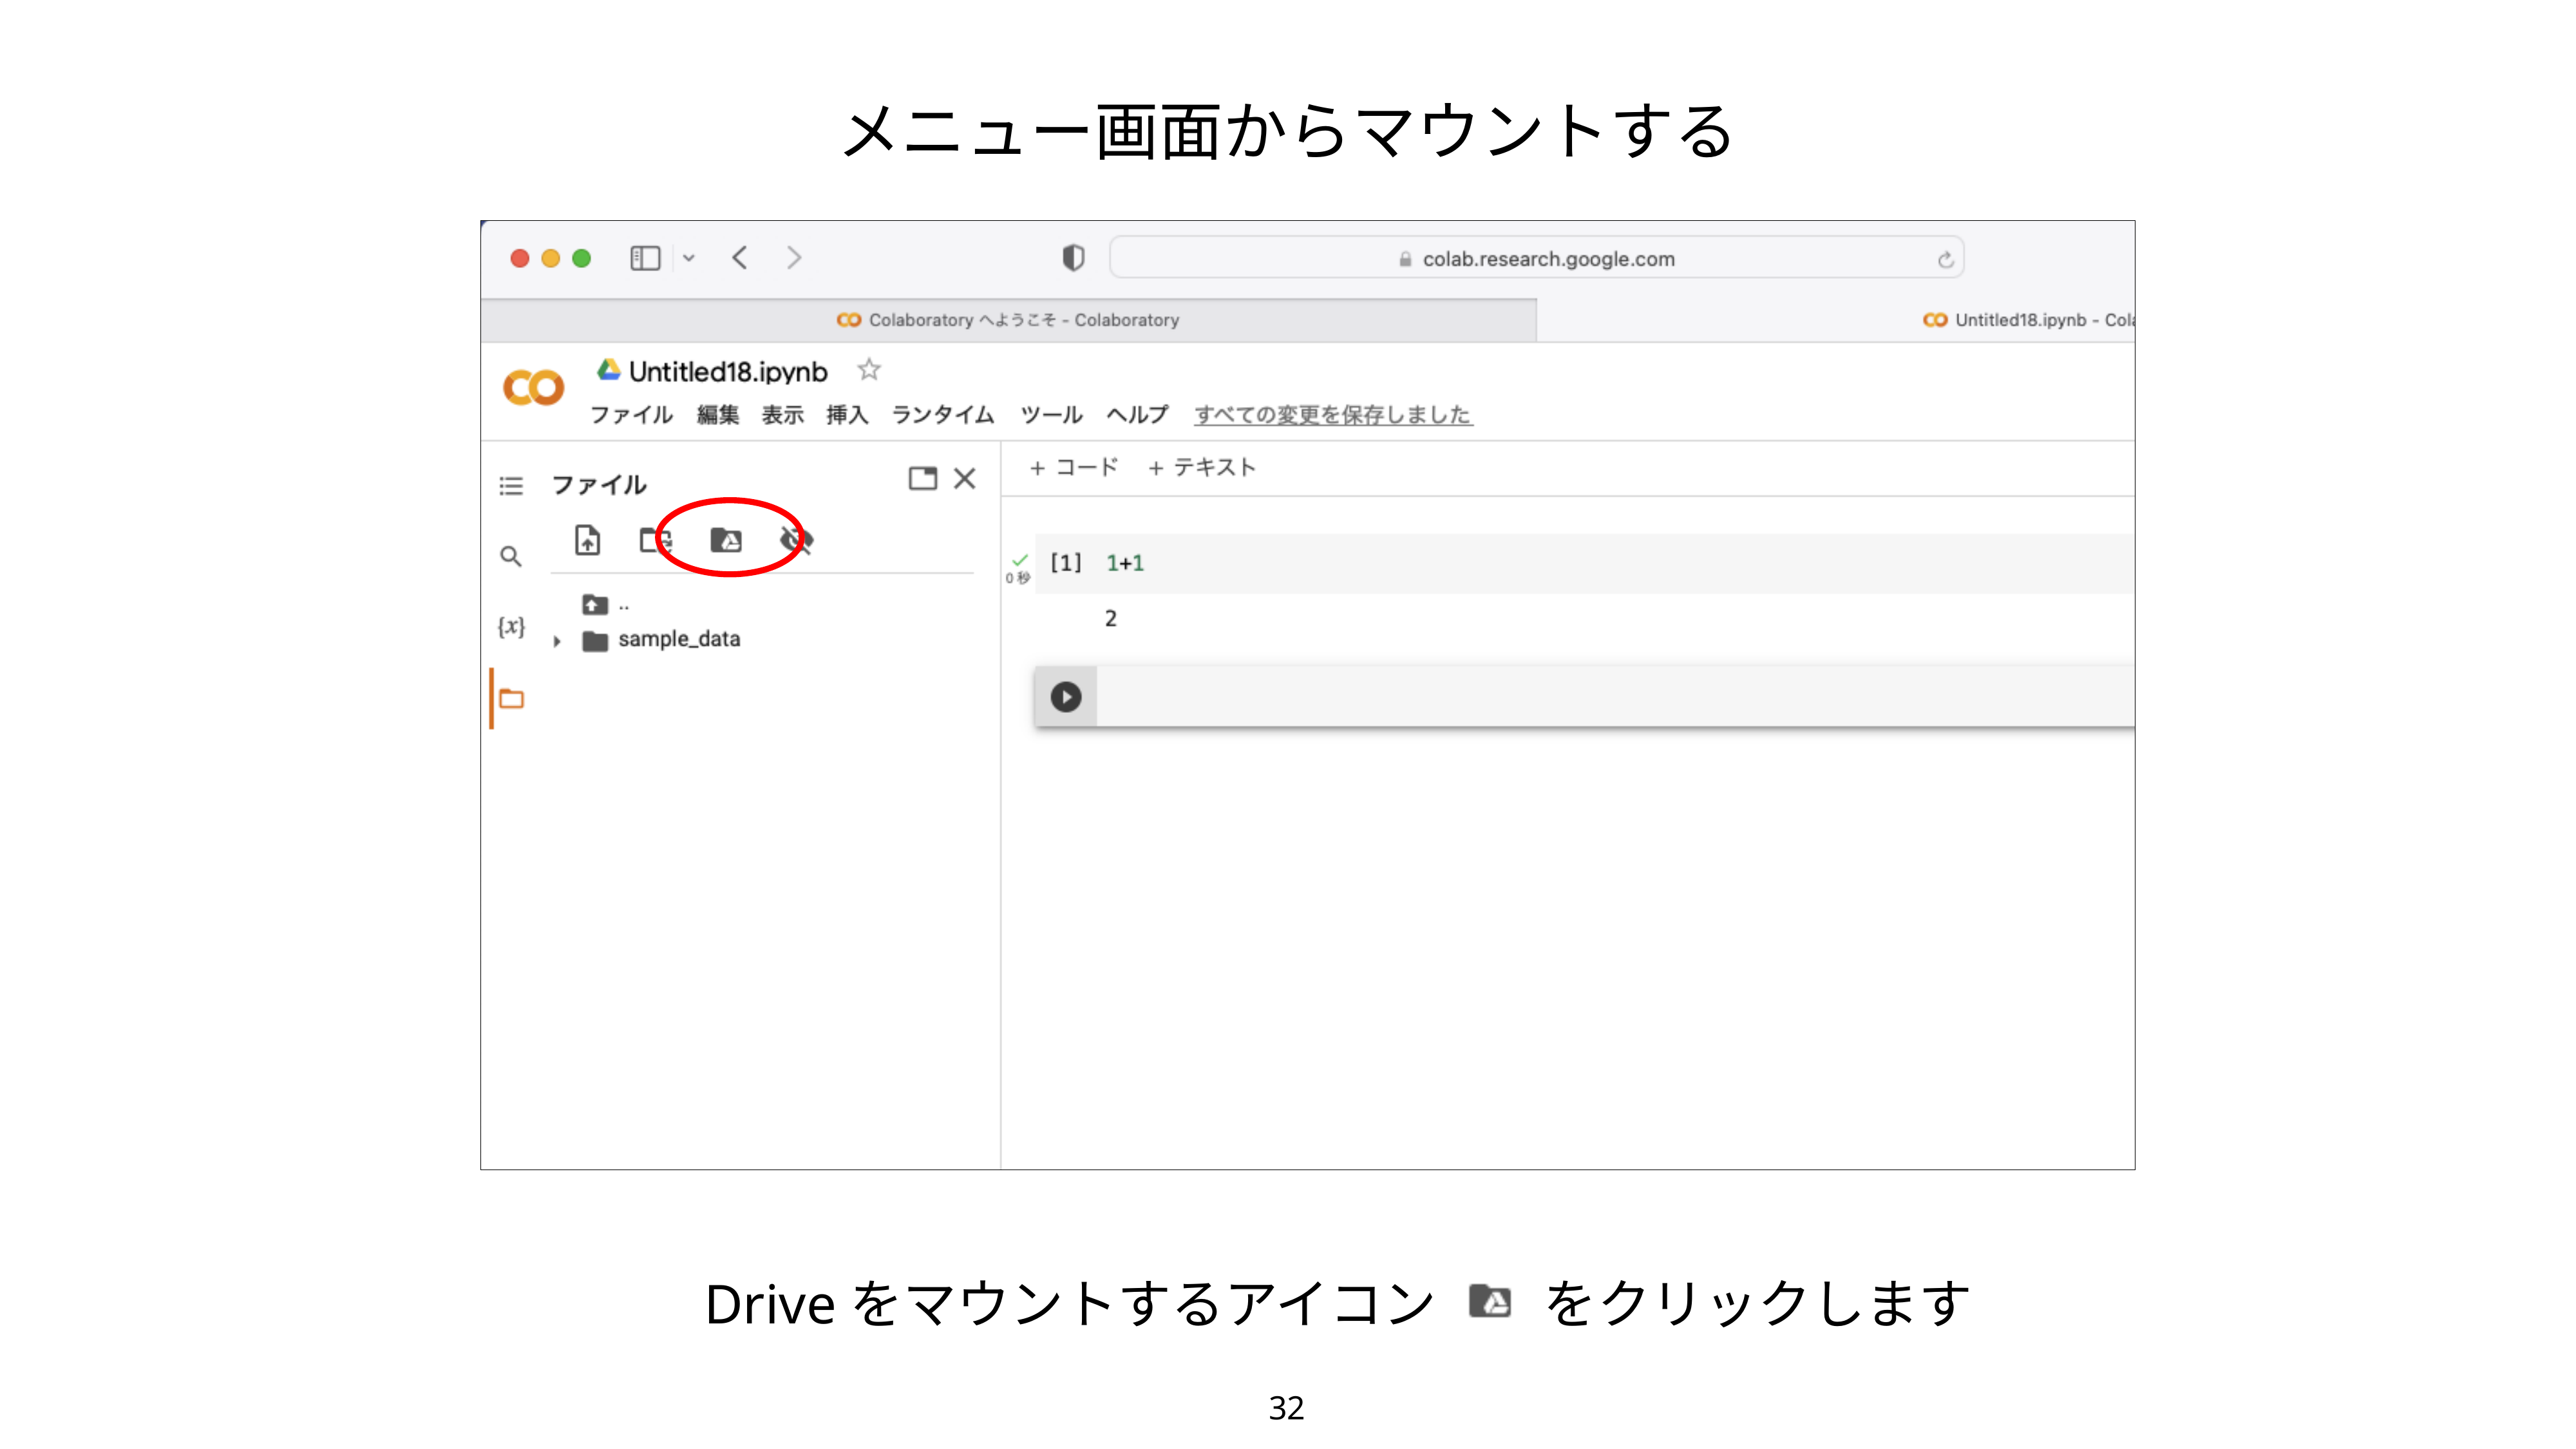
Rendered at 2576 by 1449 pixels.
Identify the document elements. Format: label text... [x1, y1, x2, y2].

text_box Driveをマウントするアイコン をクリックします [658, 1264, 2019, 1340]
text_box メニュー画面からマウントする [831, 85, 1745, 173]
picture [1454, 1264, 1530, 1334]
slide_number 32 [1263, 1381, 1312, 1431]
picture [480, 220, 2136, 1171]
